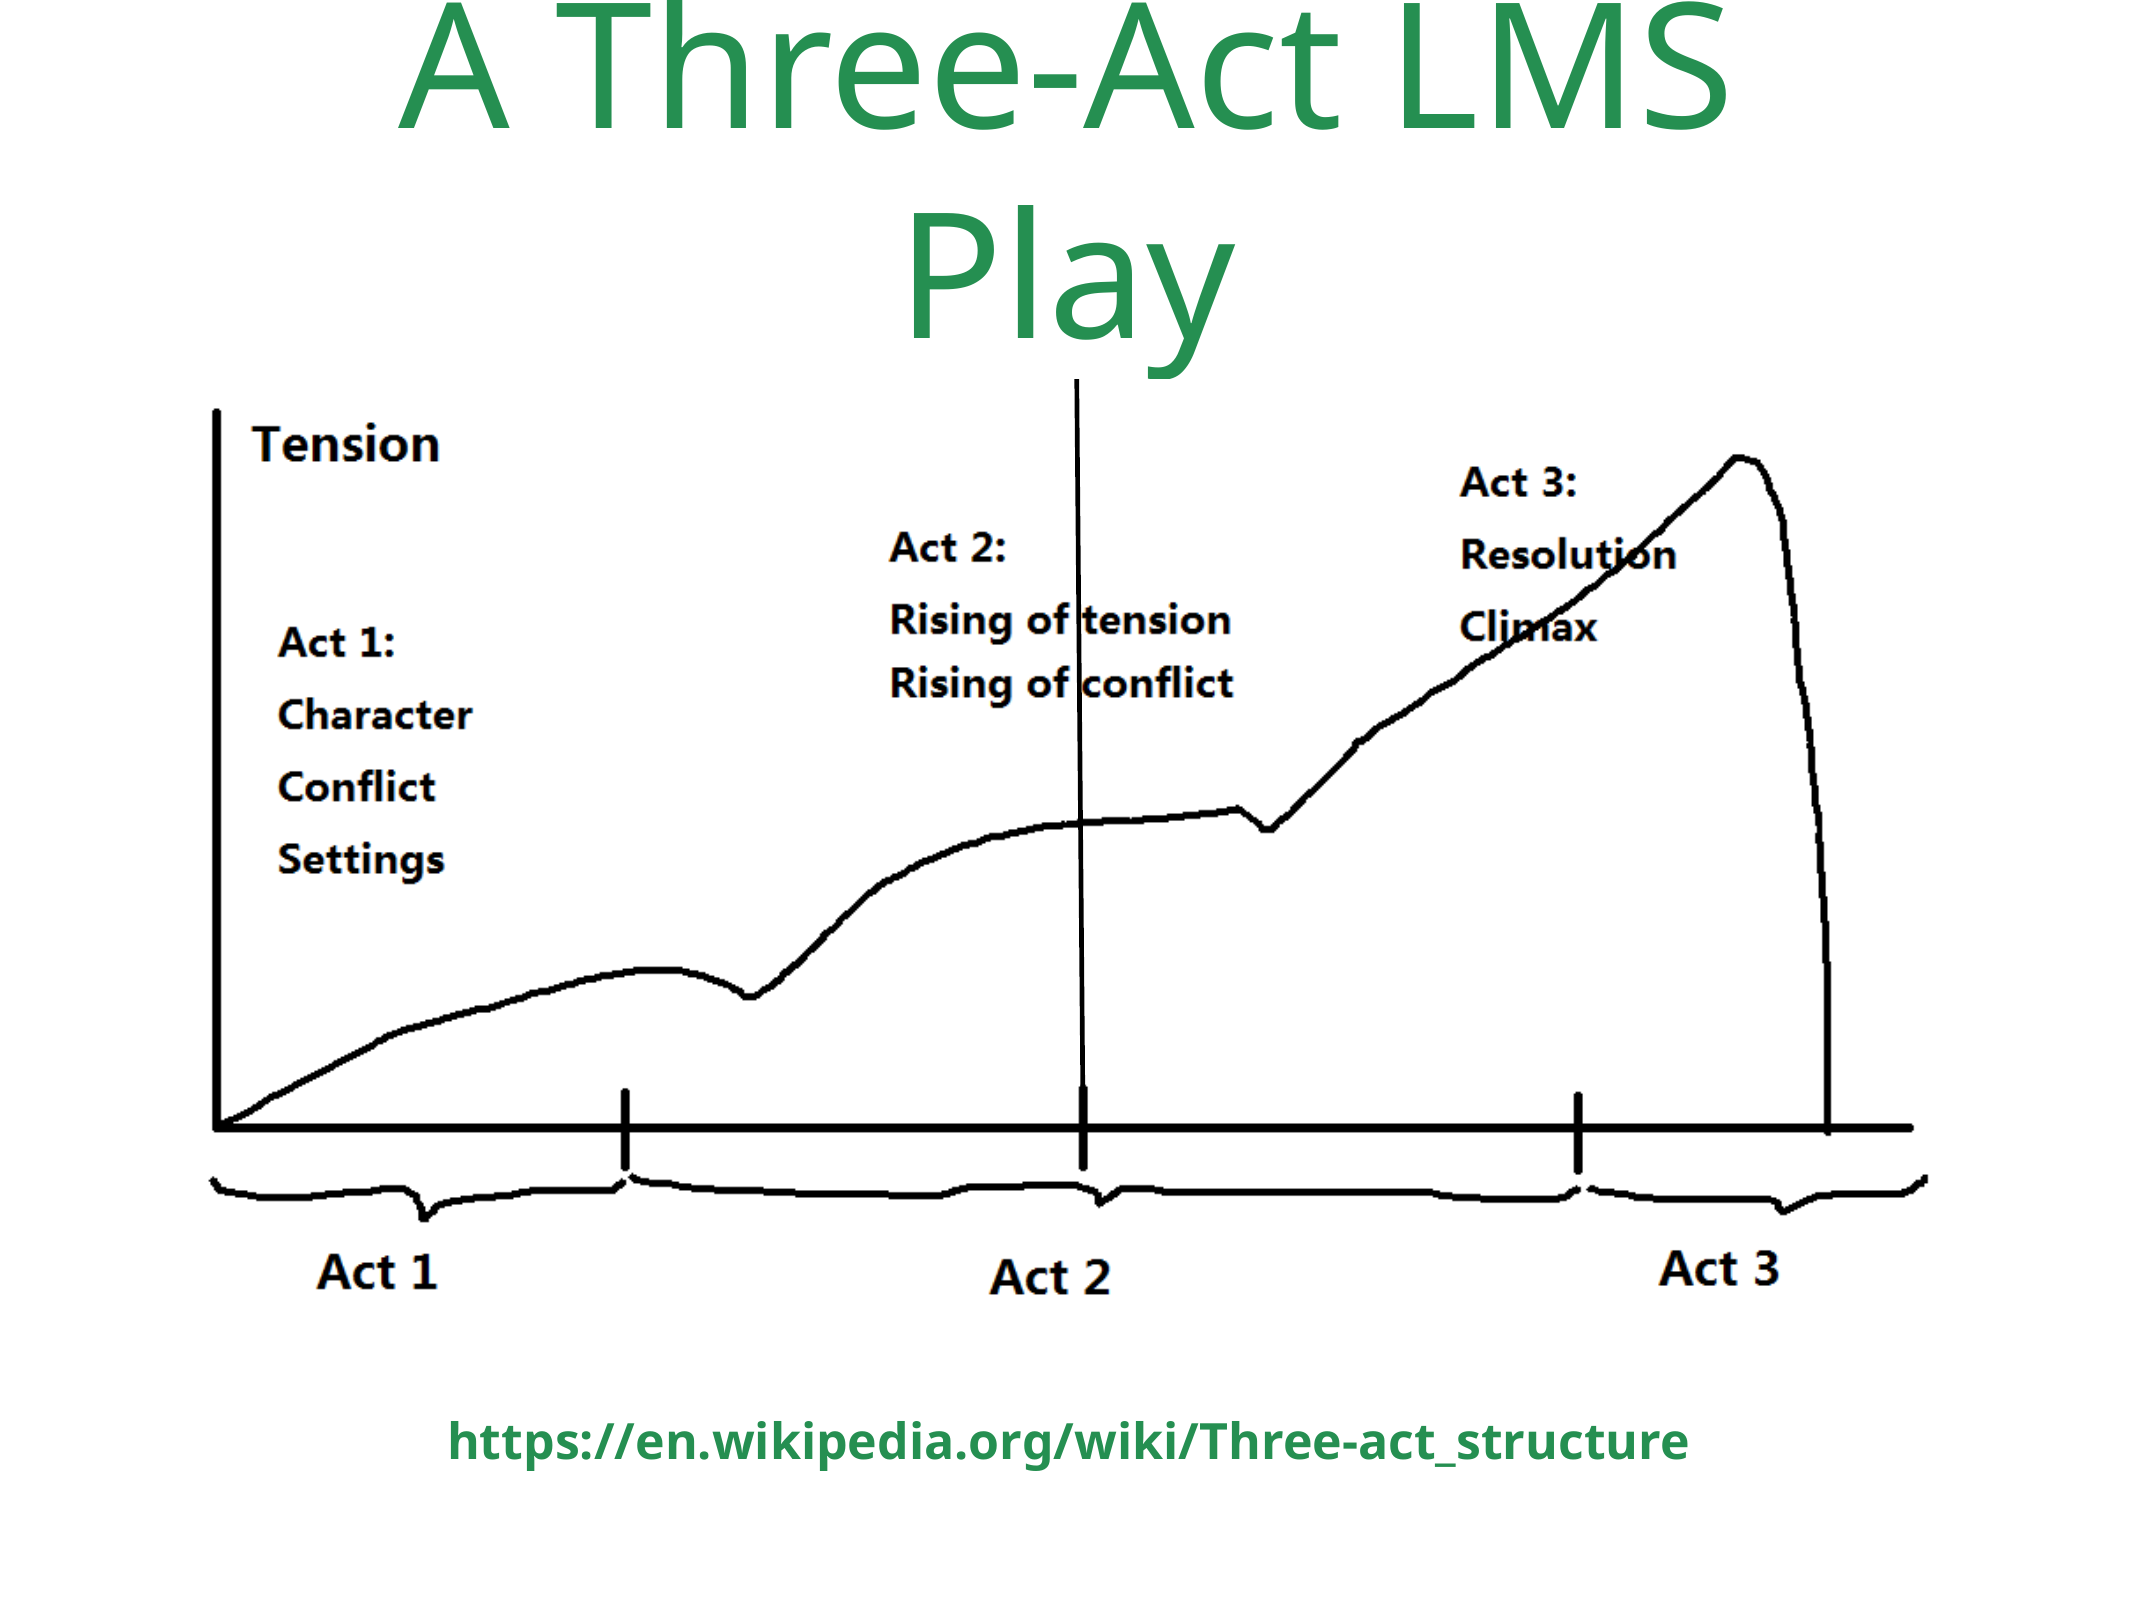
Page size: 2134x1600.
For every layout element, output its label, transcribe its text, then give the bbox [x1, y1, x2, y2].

picture [158, 378, 2004, 1301]
title A Three-Act LMS Play [207, 41, 1926, 287]
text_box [1076, 378, 1084, 1151]
text_box https://en.wikipedia.org/wiki/Three-act_structure [54, 1402, 2084, 1477]
